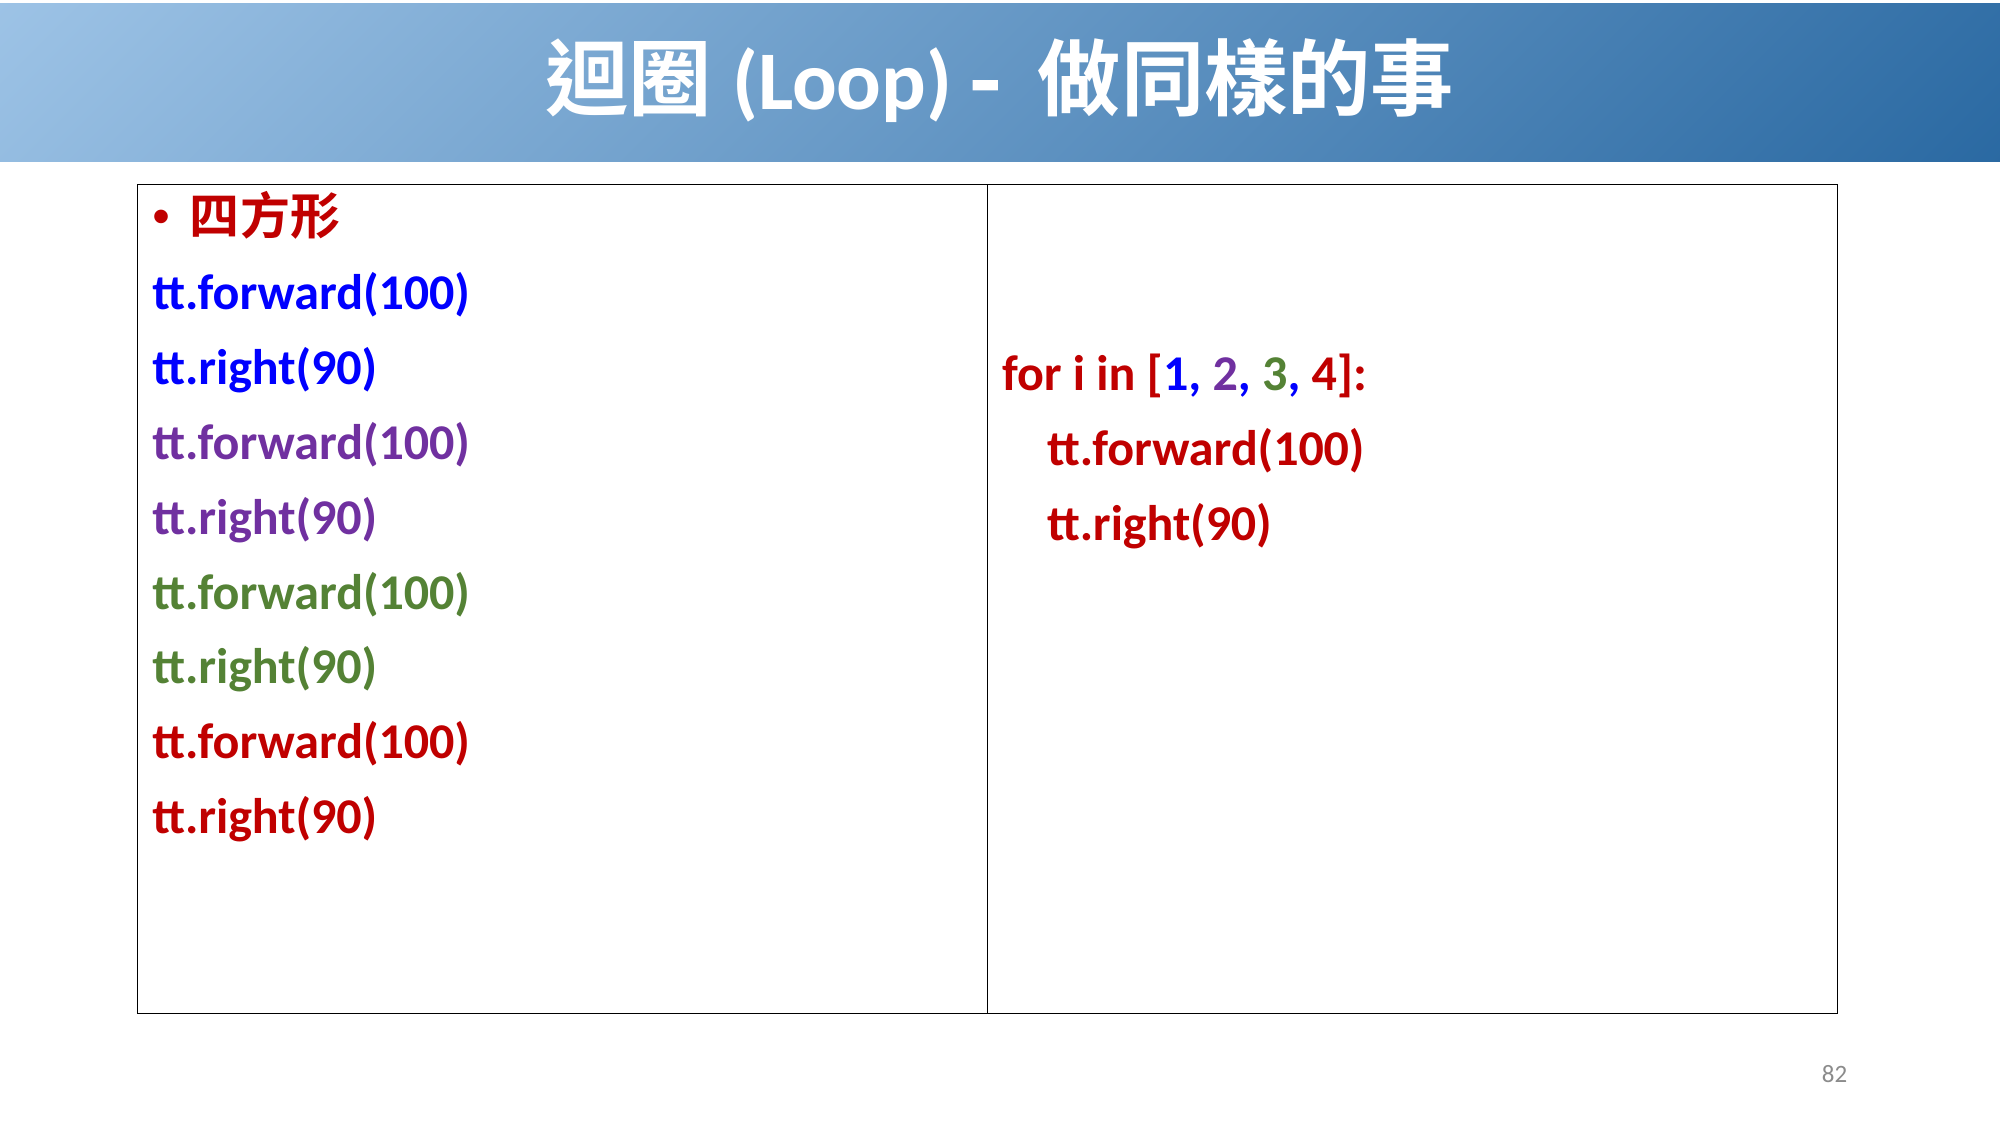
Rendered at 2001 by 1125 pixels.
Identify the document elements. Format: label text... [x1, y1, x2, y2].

title 迴圈(Loop)  做同樣的事 [0, 3, 2000, 162]
slide_number 82 [1412, 1042, 1863, 1103]
list for i in [1, 2, 3, 4]: tt.forward(100) tt.right(90) [987, 184, 1838, 1014]
list 四方形 tt.forward(100) tt.right(90) tt.forward(100) tt.right(90) tt.forward(100) tt.right(90) tt.forward(100) tt.right(90) [137, 184, 987, 1014]
